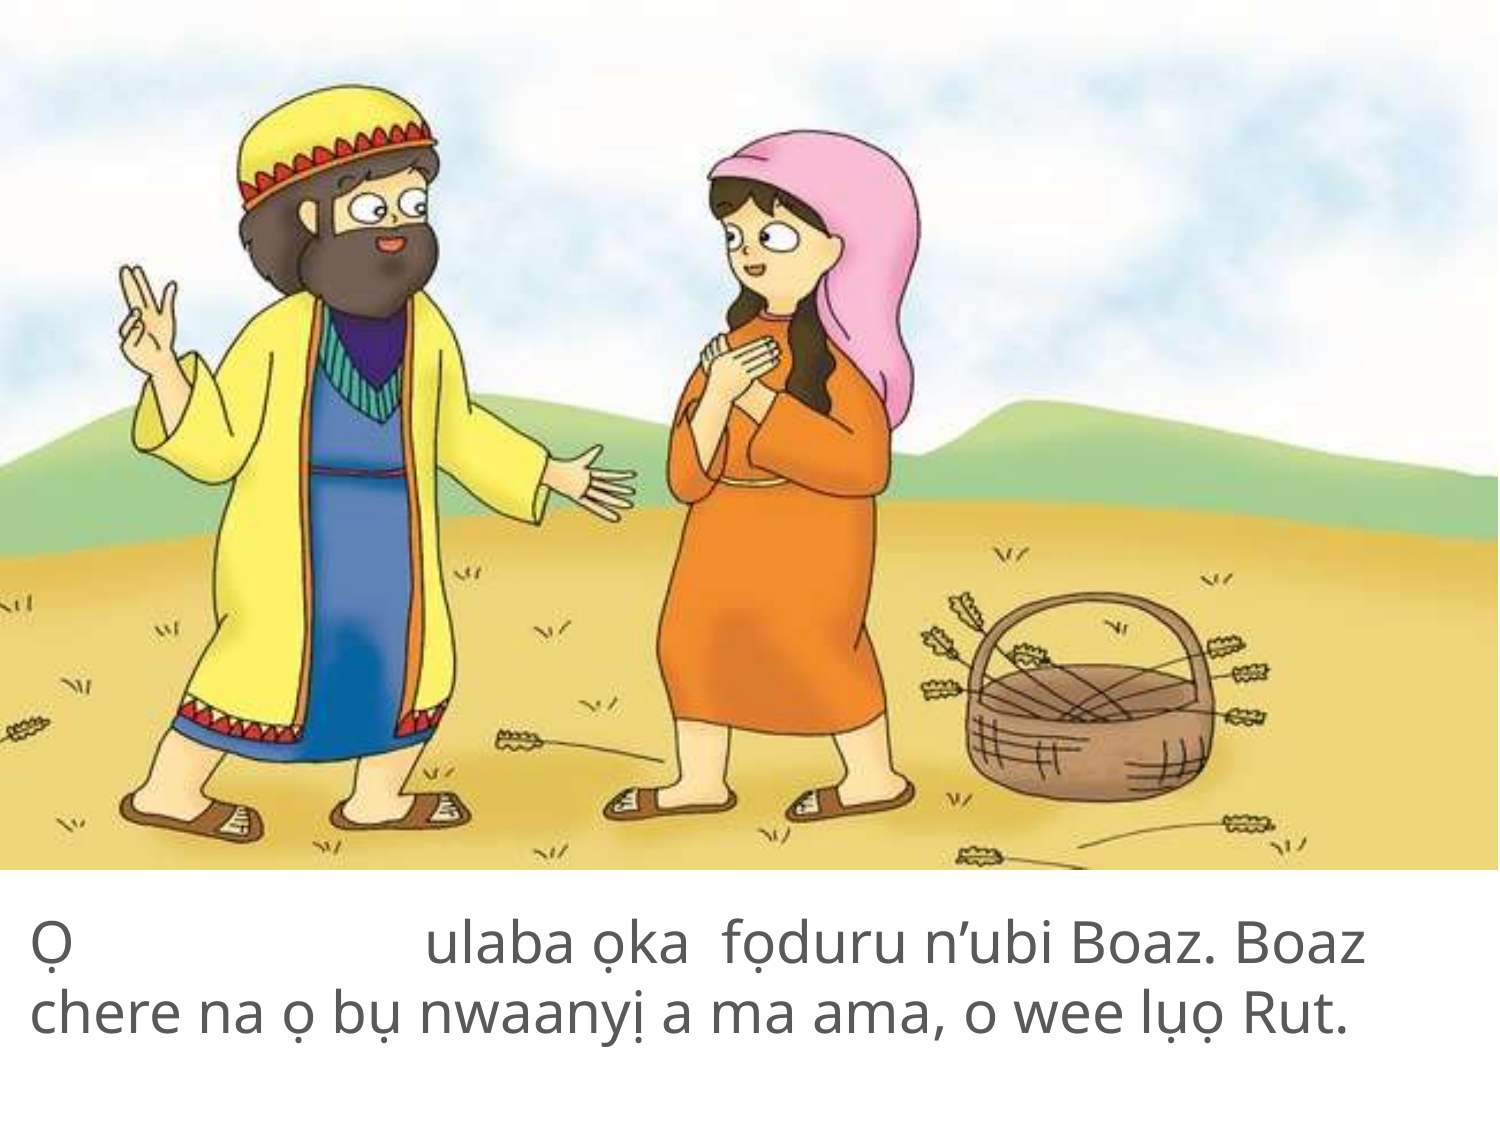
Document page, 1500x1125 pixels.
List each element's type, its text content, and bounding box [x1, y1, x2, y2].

picture [0, 0, 1498, 870]
text_box Ọ ulaba ọka fọduru n’ubi Boaz. Boaz chere na ọ bụ nwaanyị a ma ama, o wee lụọ Rut. [14, 897, 1500, 1053]
